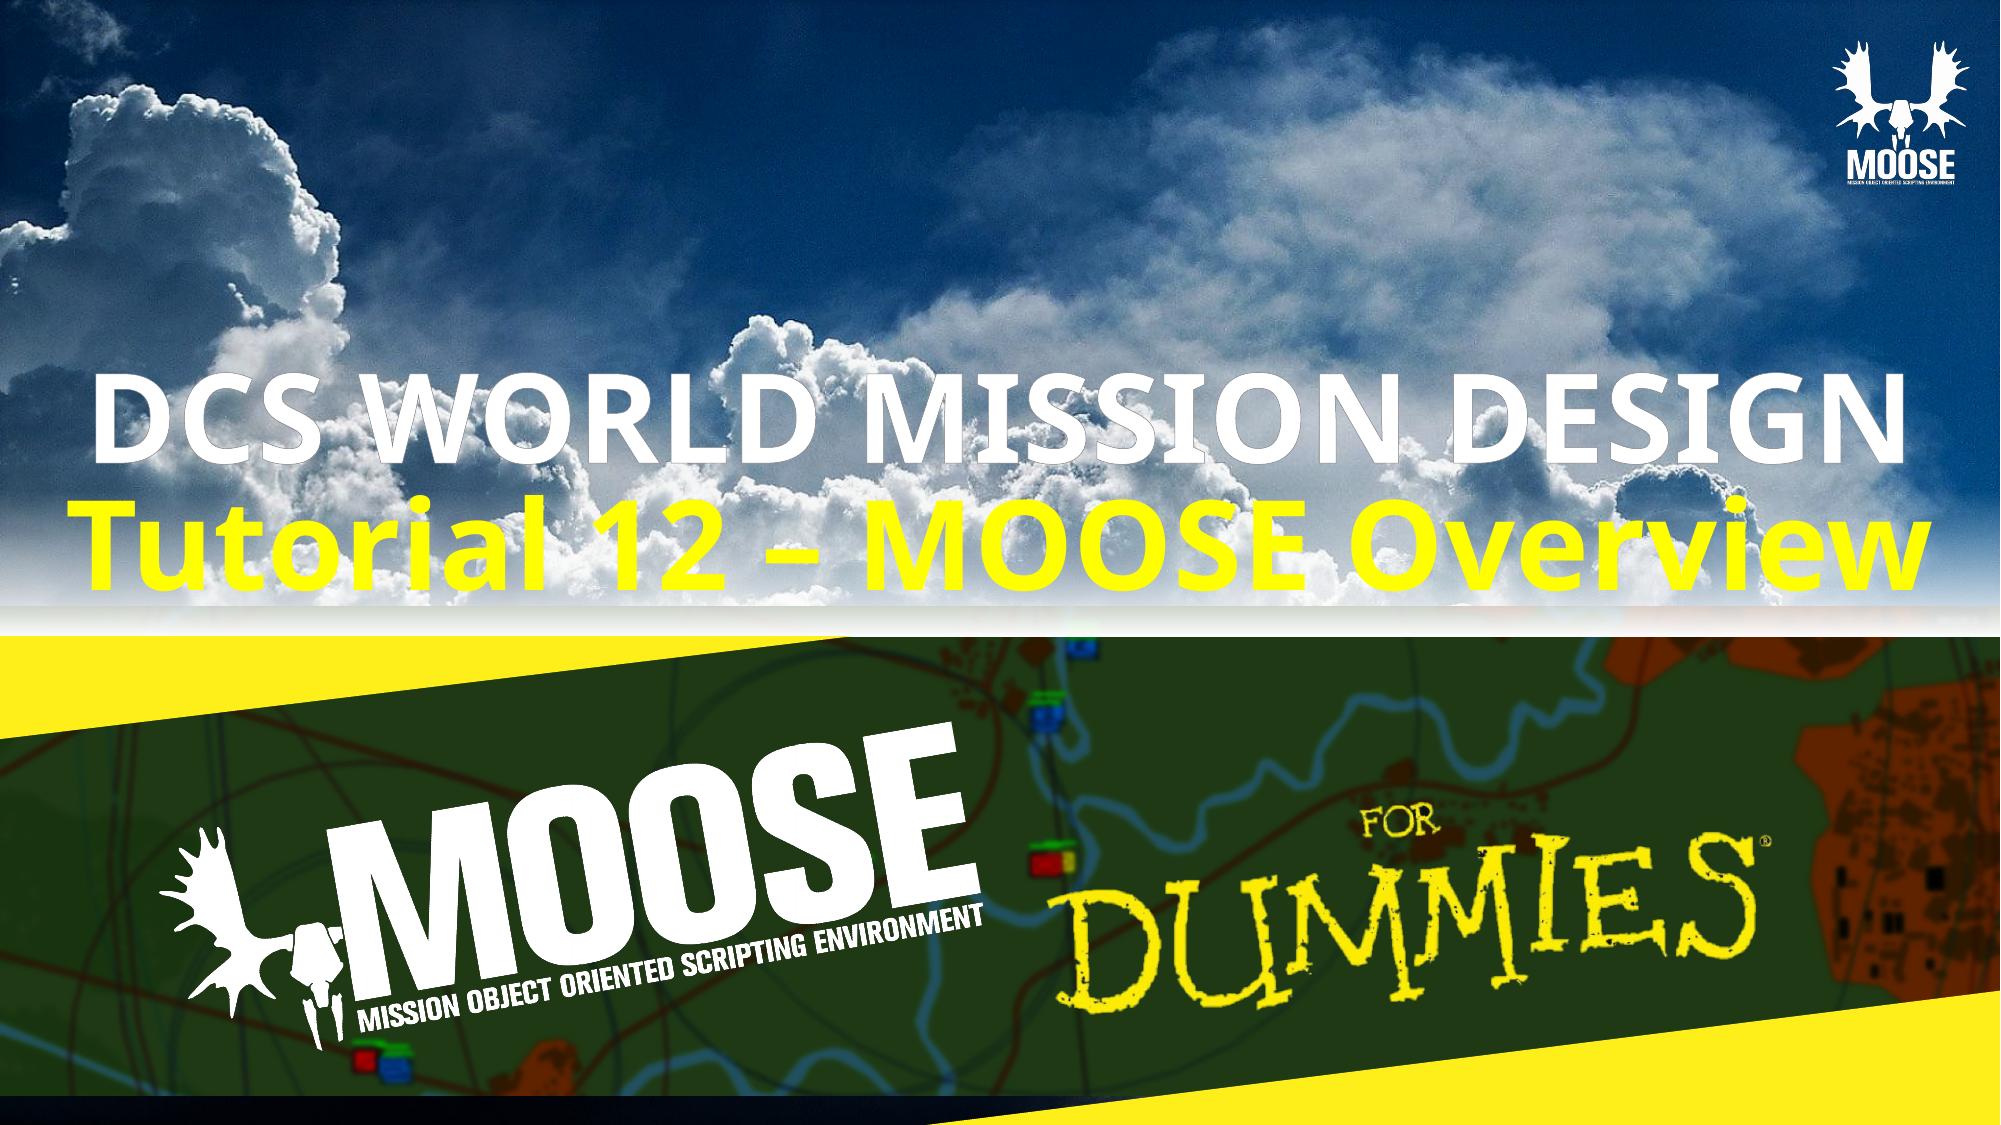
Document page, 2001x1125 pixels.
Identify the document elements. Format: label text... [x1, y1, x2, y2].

picture [0, 637, 2000, 1125]
picture [0, 0, 2000, 341]
title DCS WORLD MISSION DESIGN Tutorial 12 – MOOSE Overview [0, 341, 2000, 637]
